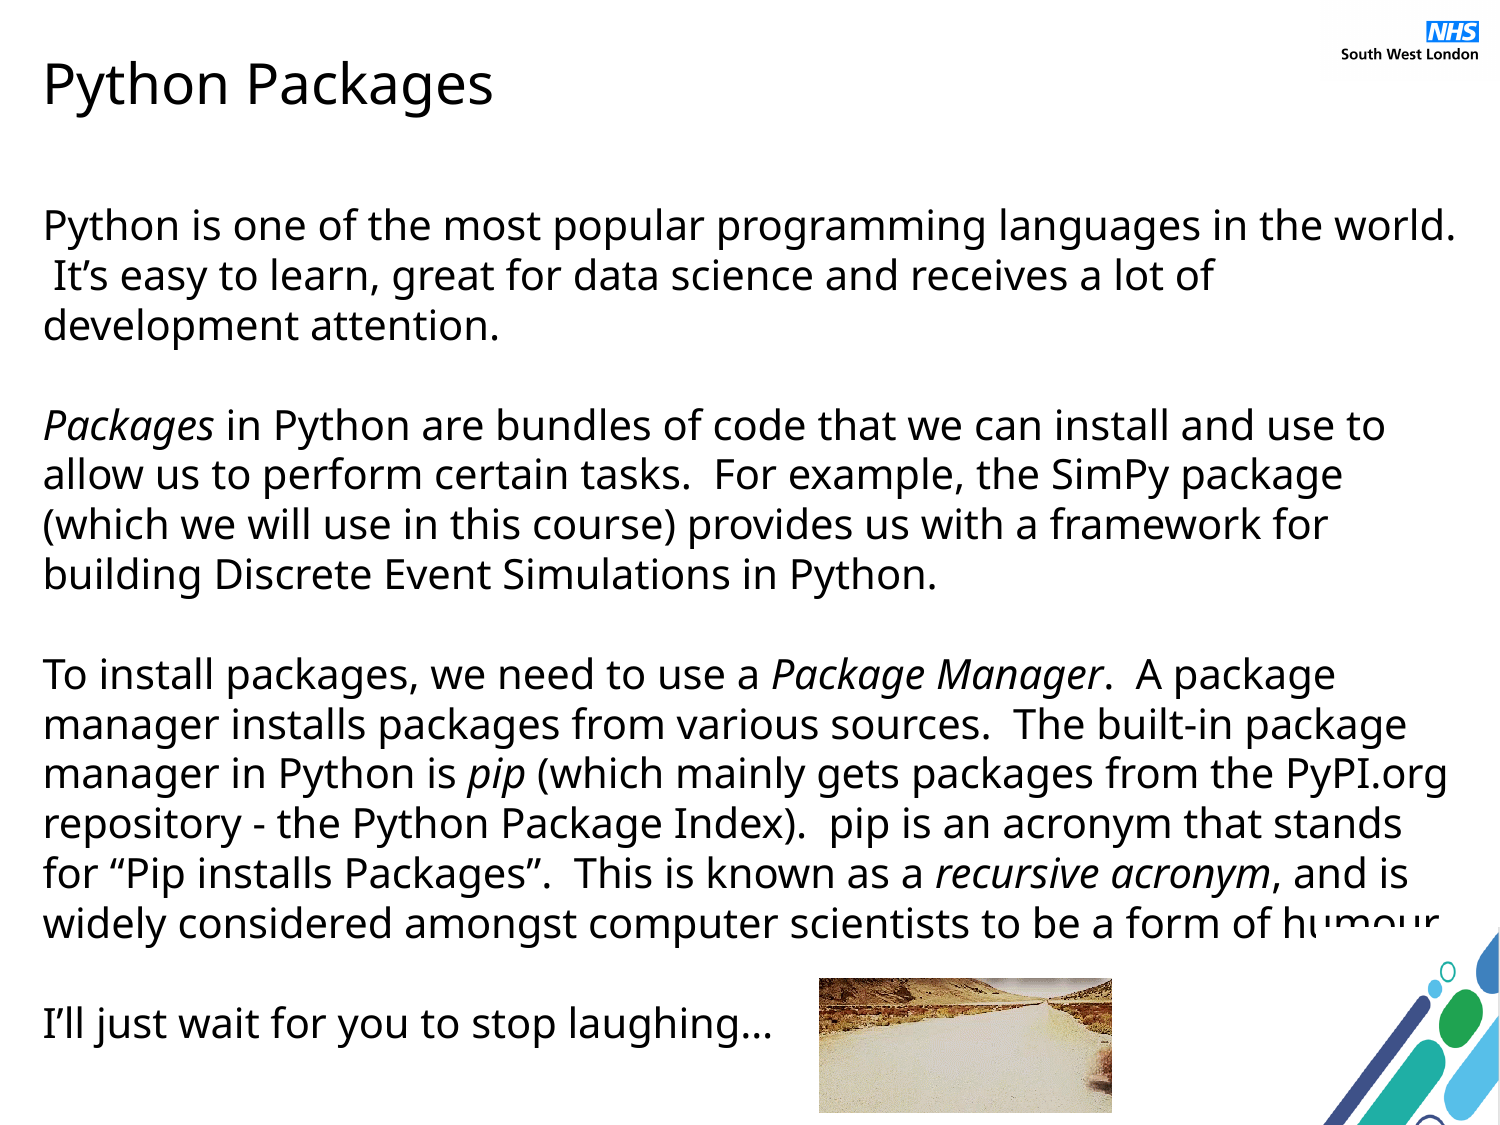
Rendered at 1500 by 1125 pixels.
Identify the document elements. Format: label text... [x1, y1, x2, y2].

text_box Python Packages [28, 34, 1246, 141]
picture [819, 978, 1112, 1113]
text_box Python is one of the most popular programming languages in the world. It’s easy to learn, great for data science and receives a lot of development attention. Packages in Python are bundles of code that we can install and use to allow us to perform certain tasks. For example, the SimPy package (which we will use in this course) provides us with a framework for building Discrete Event Simulations in Python. To install packages, we need to use a Package Manager. A package manager installs packages from various sources. The built-in package manager in Python is pip (which mainly gets packages from the PyPI.org repository - the Python Package Index). pip is an acronym that stands for “Pip installs Packages”. This is known as a recursive acronym, and is widely considered amongst computer scientists to be a form of humour. I’ll just wait for you to stop laughing… [28, 185, 1475, 1094]
picture [1316, 927, 1500, 1125]
picture [1320, 0, 1500, 81]
